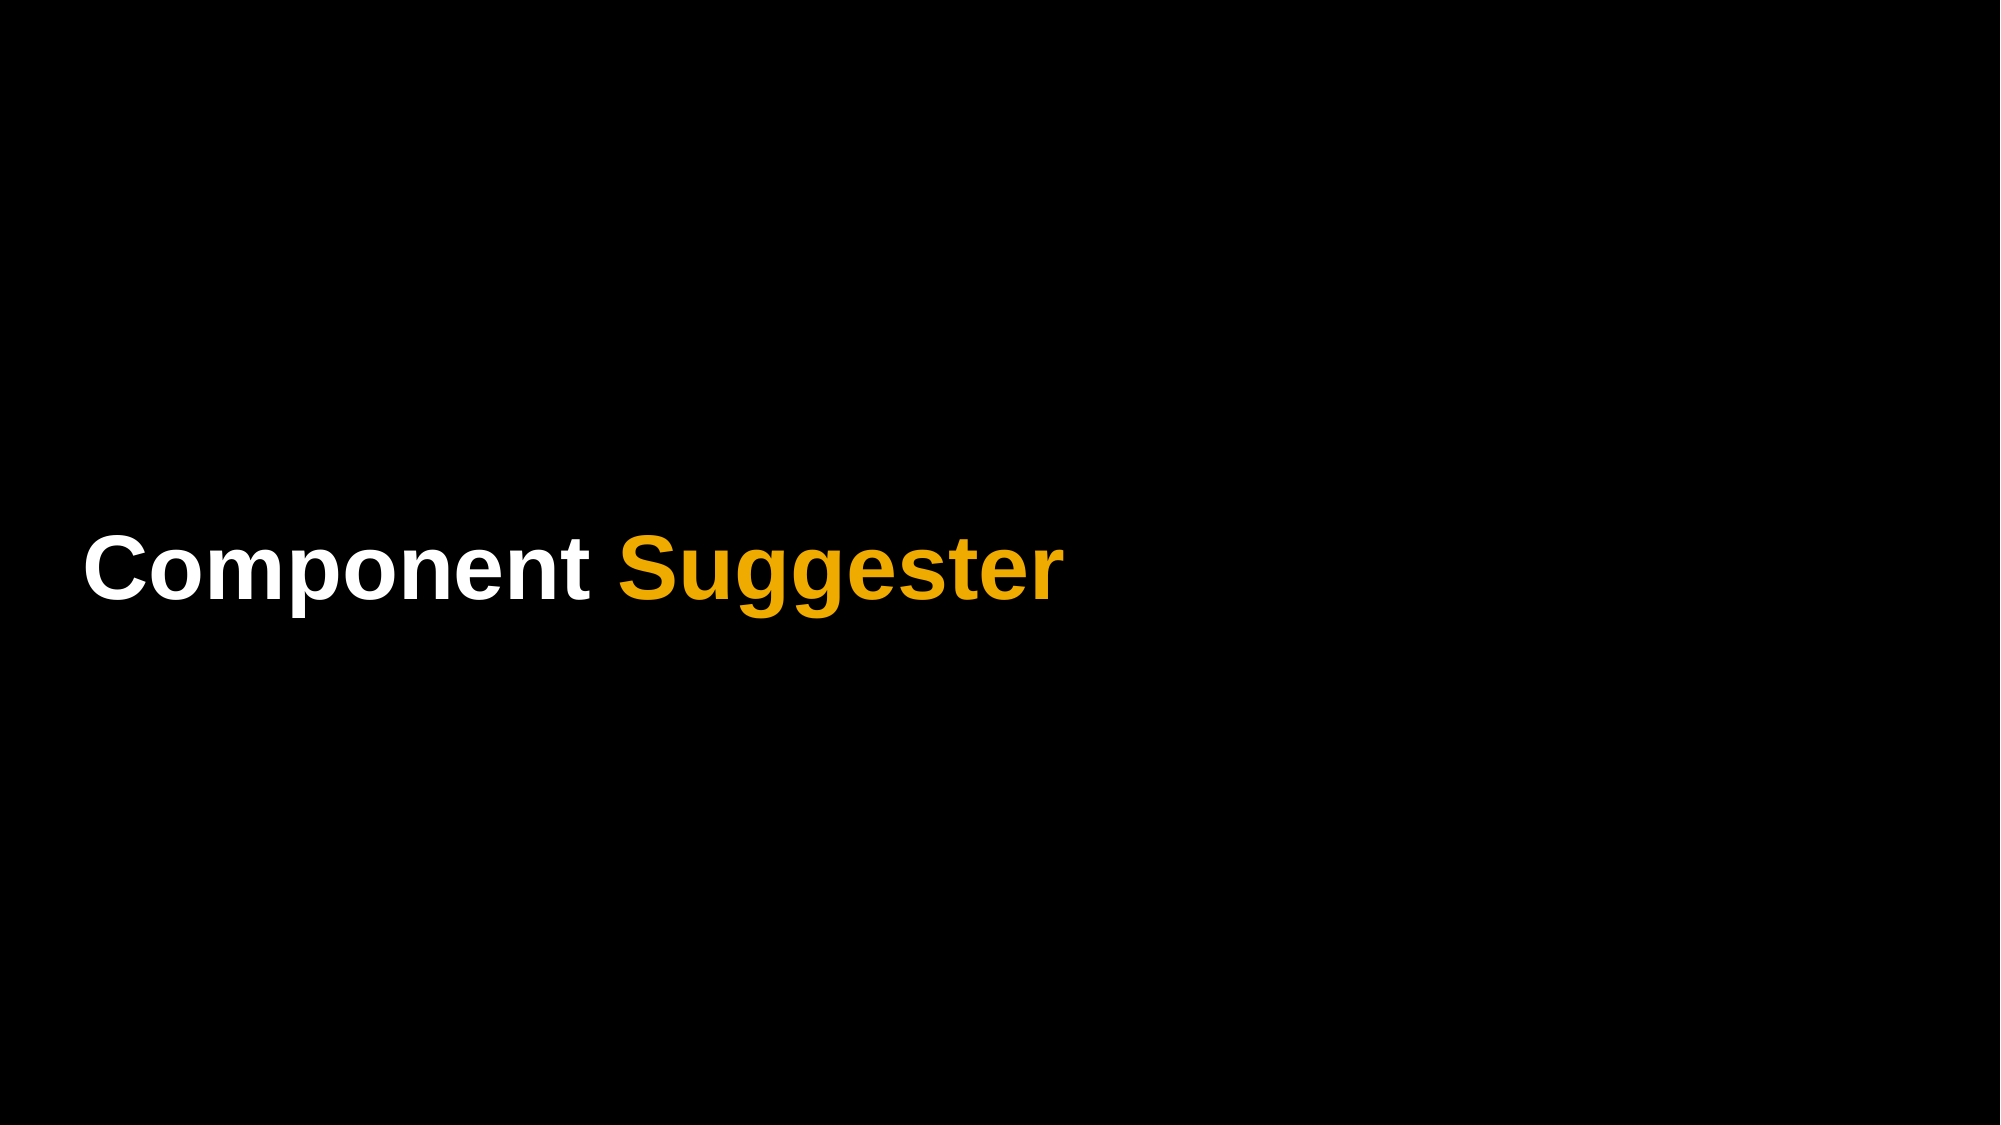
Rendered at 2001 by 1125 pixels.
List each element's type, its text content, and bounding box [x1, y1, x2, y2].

title Component Suggester [82, 506, 1918, 619]
